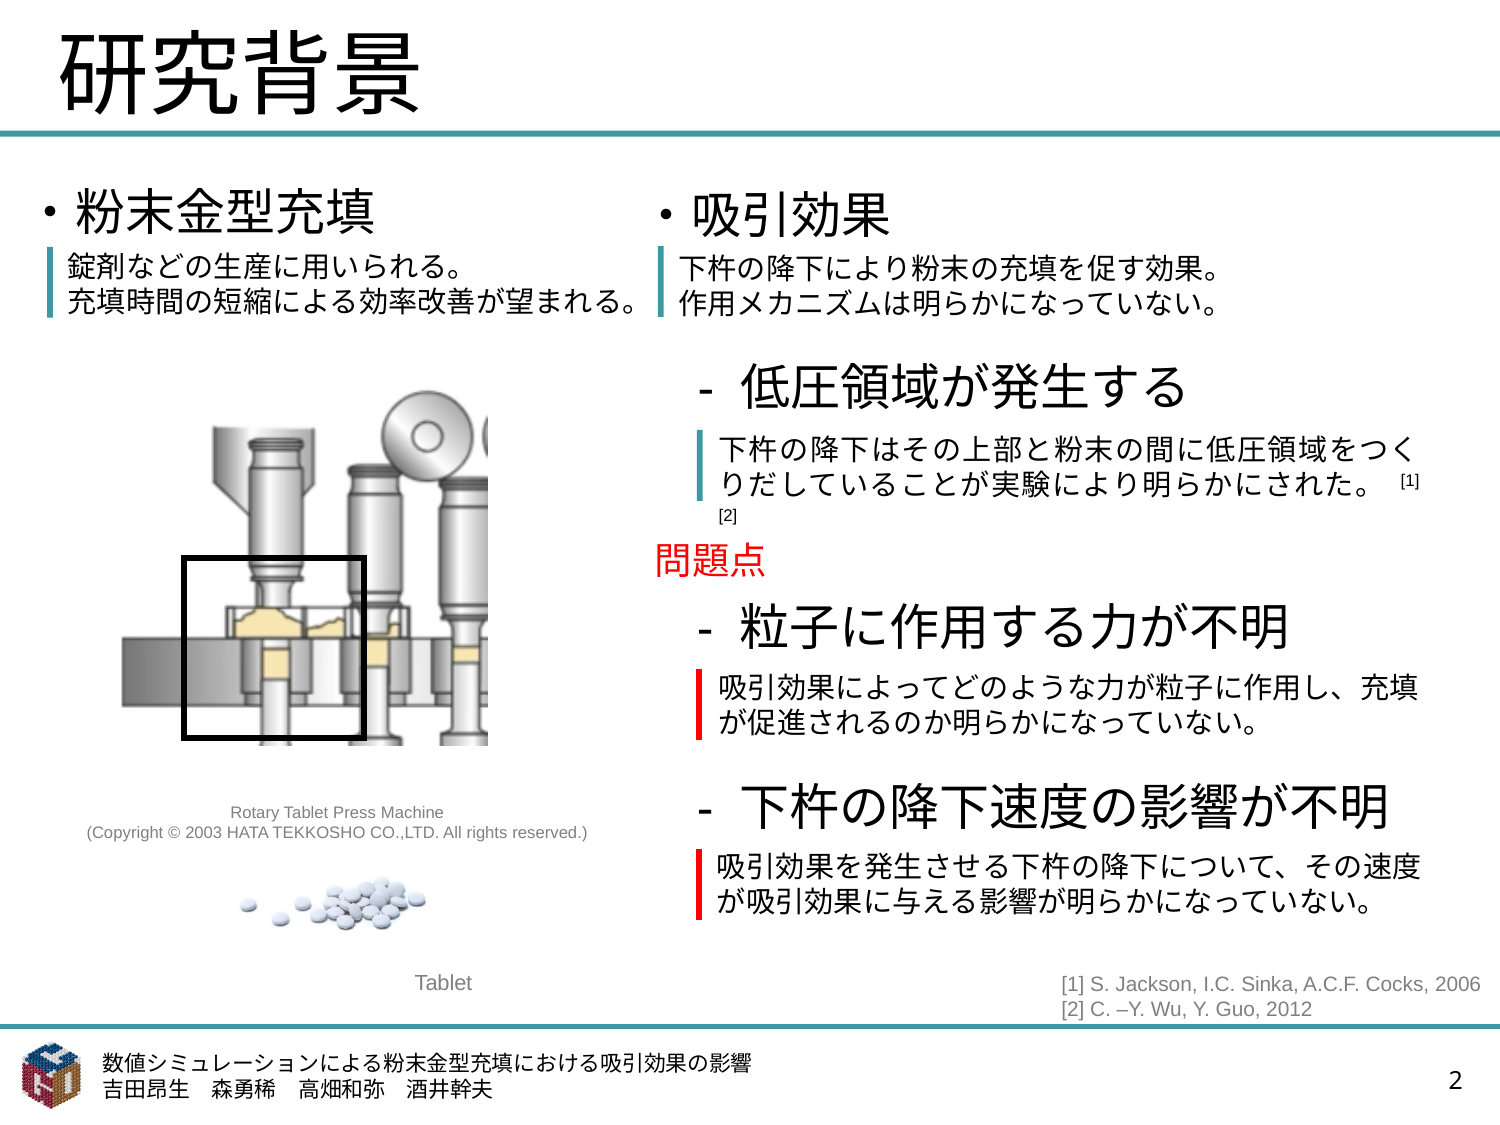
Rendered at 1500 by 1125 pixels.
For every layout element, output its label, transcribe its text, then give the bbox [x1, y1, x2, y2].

text_box 下杵の降下はその上部と粉末の間に低圧領域をつくりだしていることが実験により明らかにされた。 [1] [2] [703, 423, 1435, 544]
text_box ・吸引効果 [626, 175, 930, 251]
text_box [46, 246, 54, 319]
text_box 錠剤などの生産に用いられる。 充填時間の短縮による効率改善が望まれる。 [52, 240, 643, 326]
text_box 吸引効果によってどのような力が粒子に作用し、充填が促進されるのか明らかになっていない。 [703, 664, 1434, 747]
text_box - 下杵の降下速度の影響が不明 [682, 768, 1438, 844]
text_box 下杵の降下により粉末の充填を促す効果。 作用メカニズムは明らかになっていない。 [663, 242, 1421, 328]
text_box Tablet [340, 961, 547, 1003]
text_box 問題点 [639, 529, 815, 590]
title 研究背景 [0, 1, 1294, 135]
picture [198, 820, 434, 978]
text_box - 粒子に作用する力が不明 [682, 588, 1438, 664]
text_box 吸引効果を発生させる下杵の降下について、その速度が吸引効果に与える影響が明らかになっていない。 [702, 844, 1438, 926]
text_box ・粉末金型充填 [10, 172, 547, 248]
text_box - 低圧領域が発生する [682, 348, 1459, 423]
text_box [99, 370, 488, 747]
text_box Rotary Tablet Press Machine (Copyright © 2003 HATA TEKKOSHO CO.,LTD. All rights reserved.) [62, 794, 613, 850]
text_box [695, 668, 703, 741]
picture [21, 1040, 81, 1109]
text_box [696, 429, 704, 502]
text_box [695, 848, 703, 921]
text_box [657, 245, 665, 318]
text_box [1] S. Jackson, I.C. Sinka, A.C.F. Cocks, 2006 [2] C. –Y. Wu, Y. Guo, 2012 [1046, 963, 1497, 1029]
